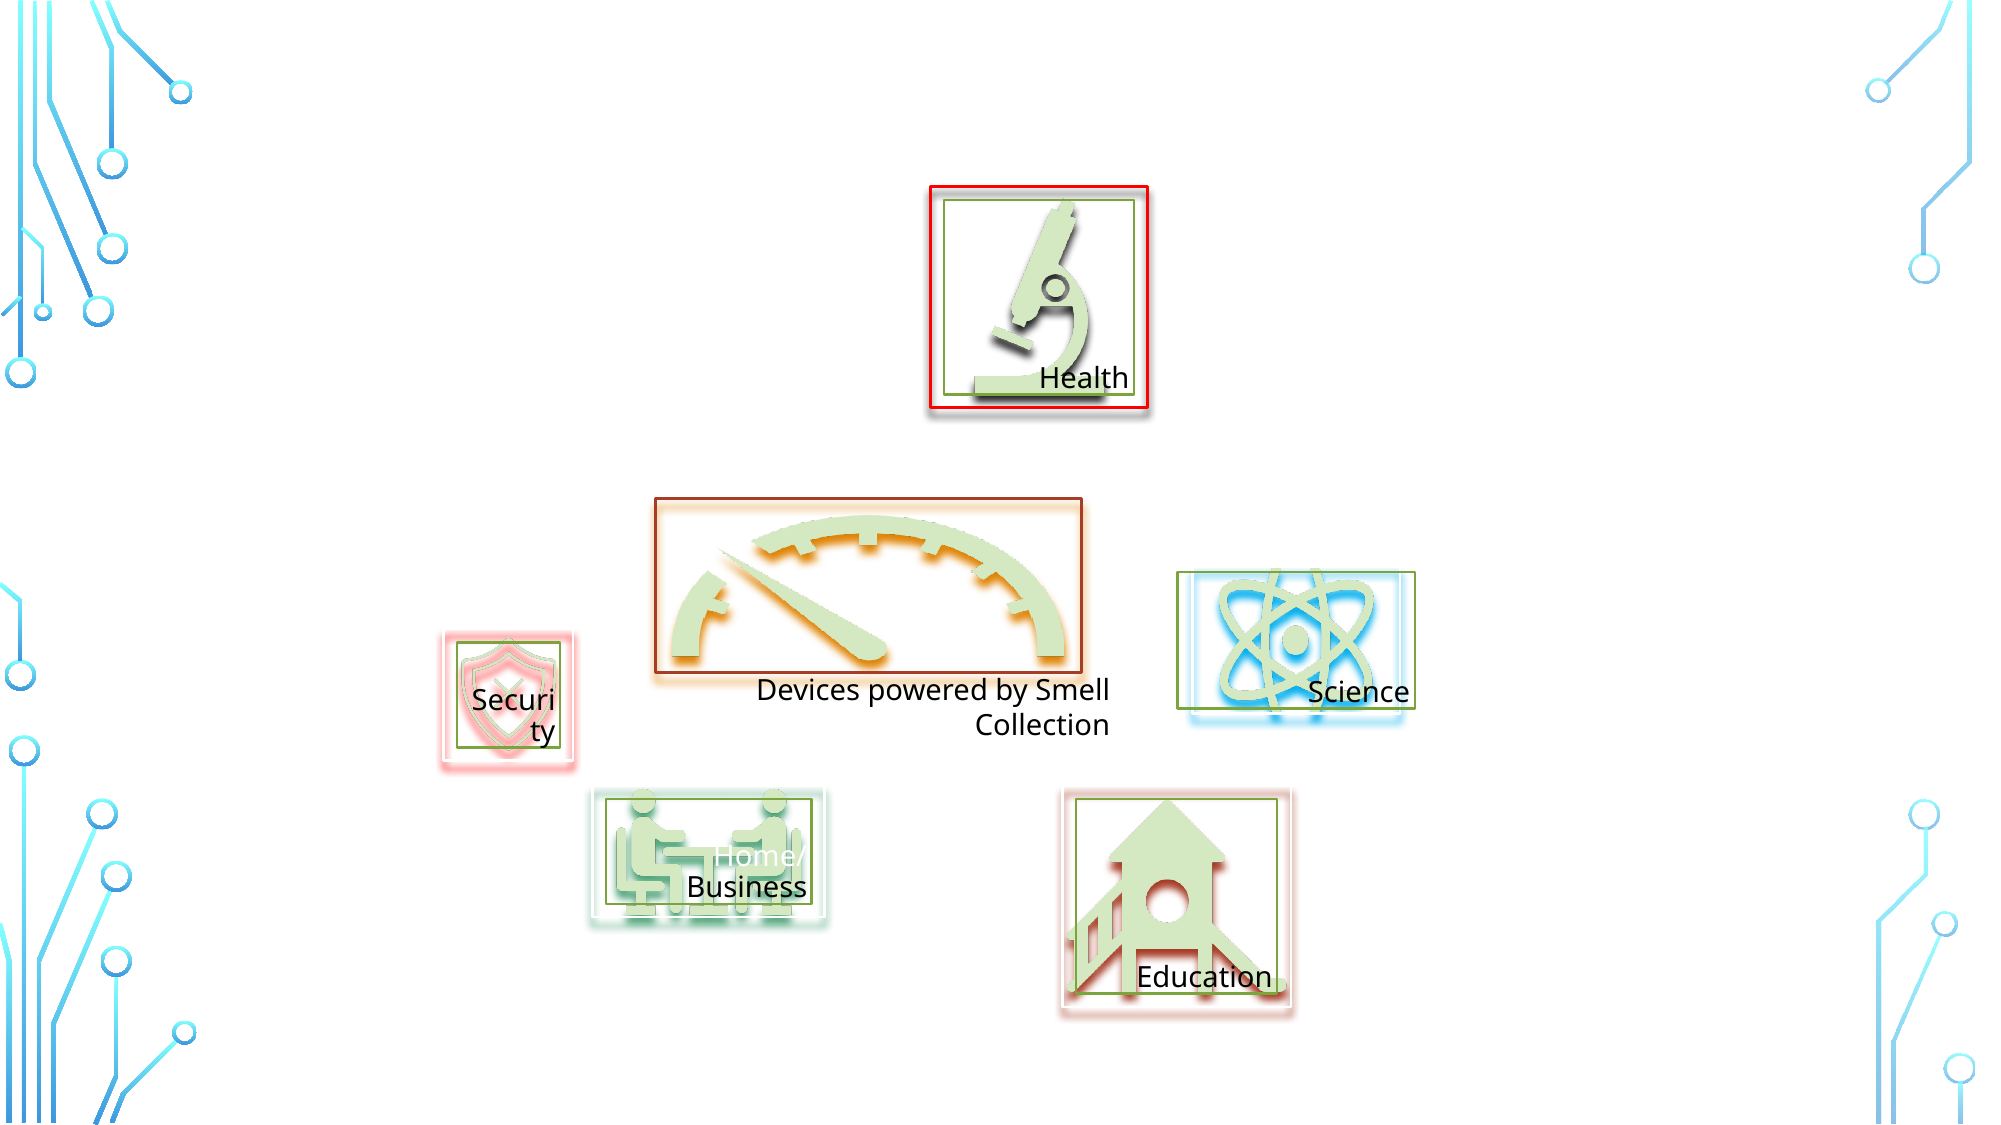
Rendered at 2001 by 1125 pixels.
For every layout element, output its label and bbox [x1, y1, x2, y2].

text_box [191, 186, 1667, 1008]
